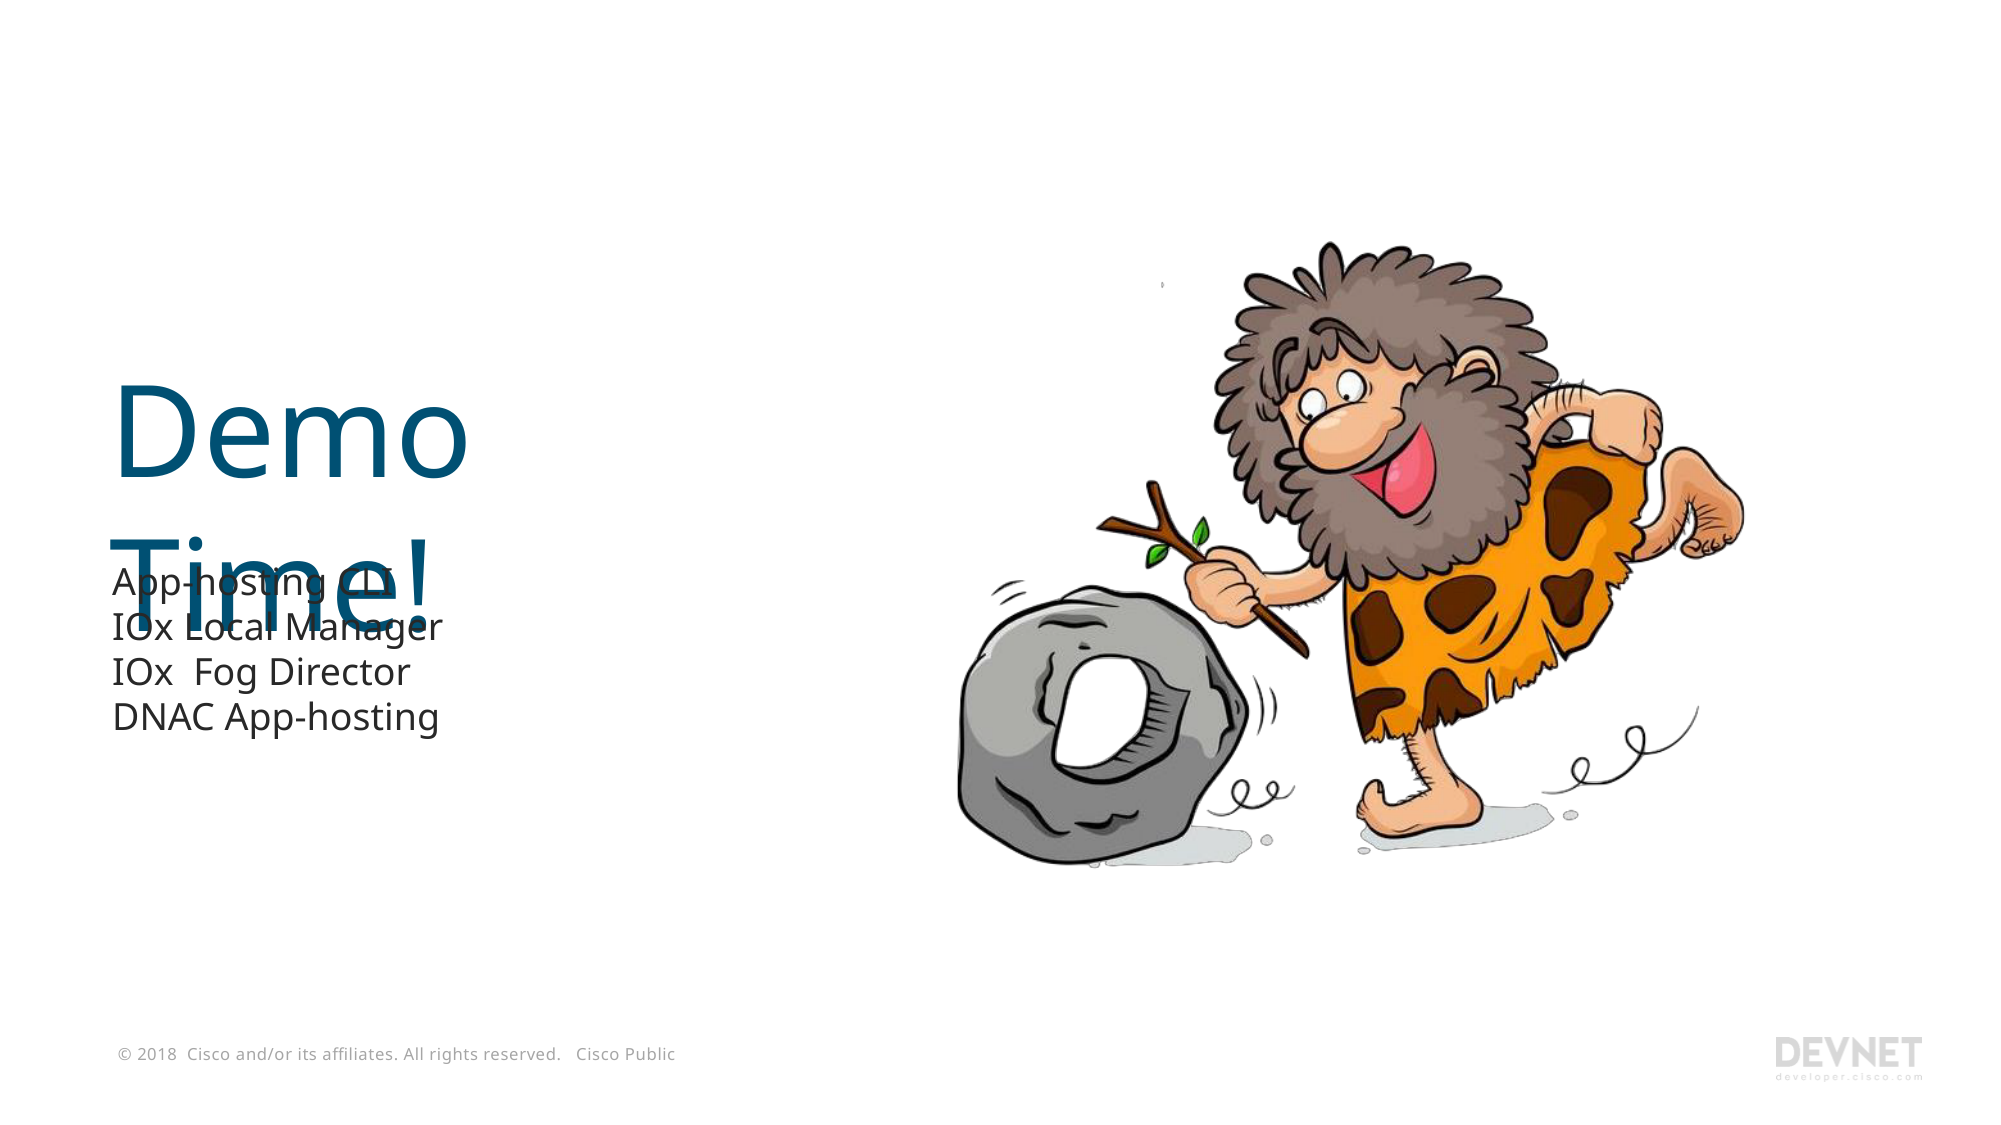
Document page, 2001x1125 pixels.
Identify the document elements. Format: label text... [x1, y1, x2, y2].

text_box App-hosting CLI IOx Local Manager IOx Fog Director DNAC App-hosting [97, 550, 459, 791]
text_box Demo Time! [107, 347, 809, 658]
text_box [931, 235, 1753, 873]
